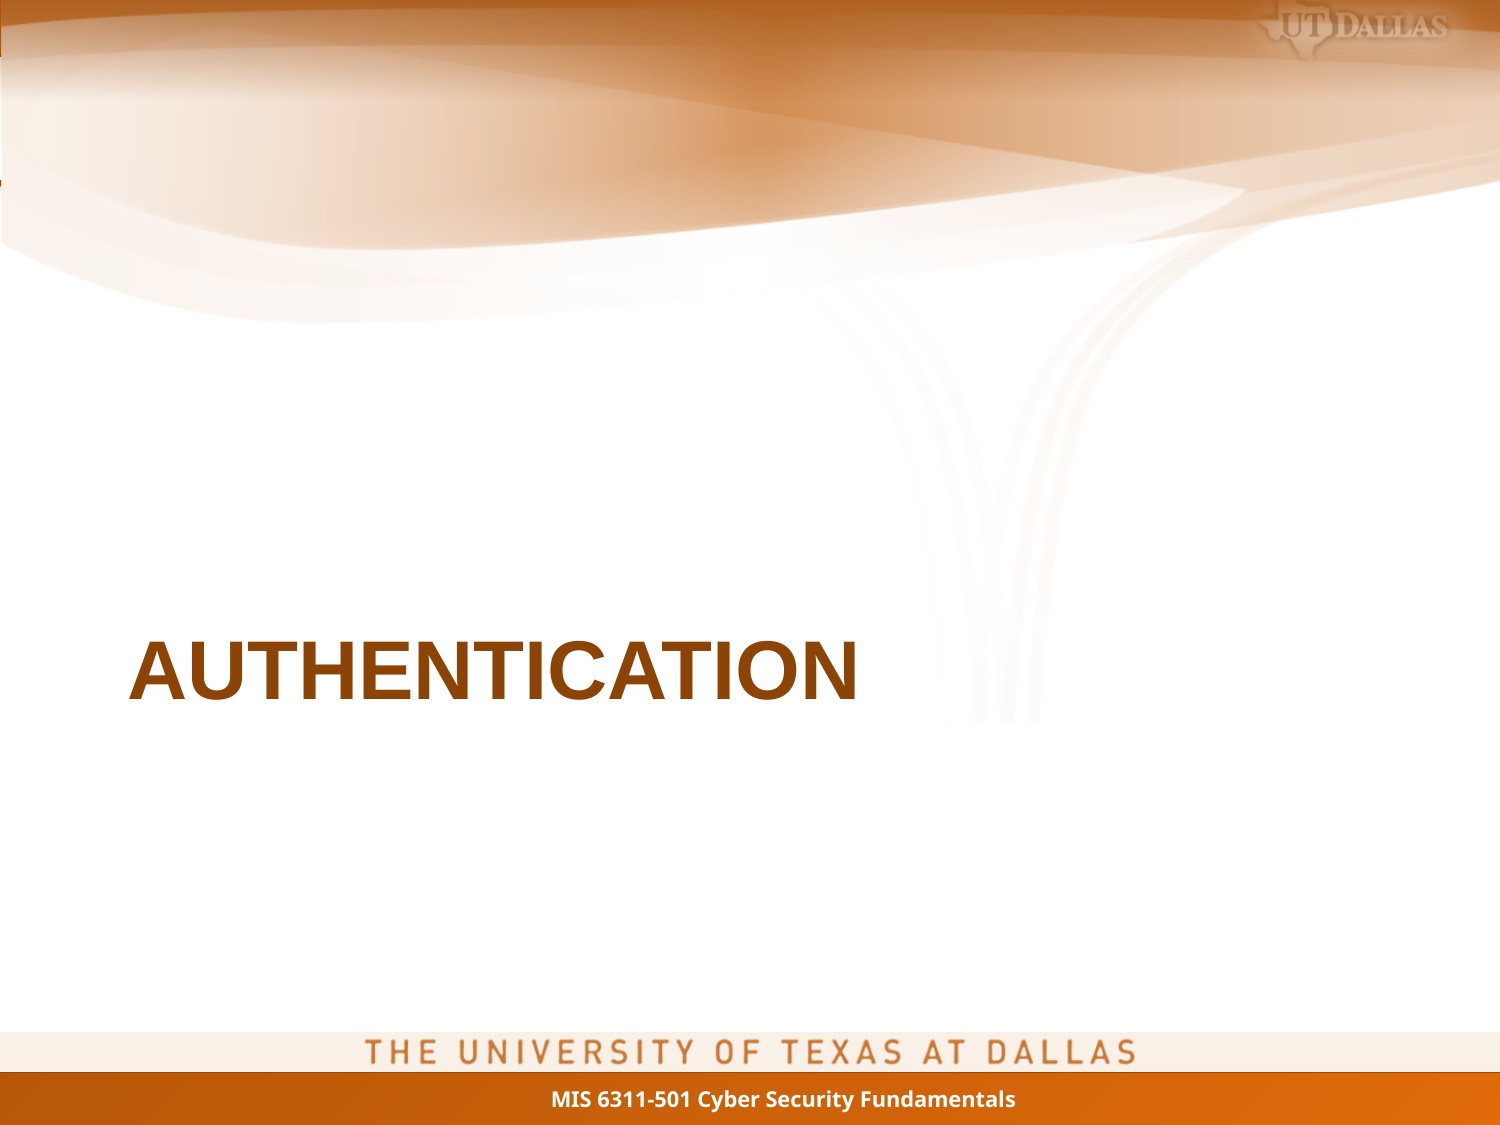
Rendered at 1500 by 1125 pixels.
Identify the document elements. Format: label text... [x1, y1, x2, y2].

title Authentication [112, 499, 1500, 724]
picture [1218, 0, 1500, 86]
